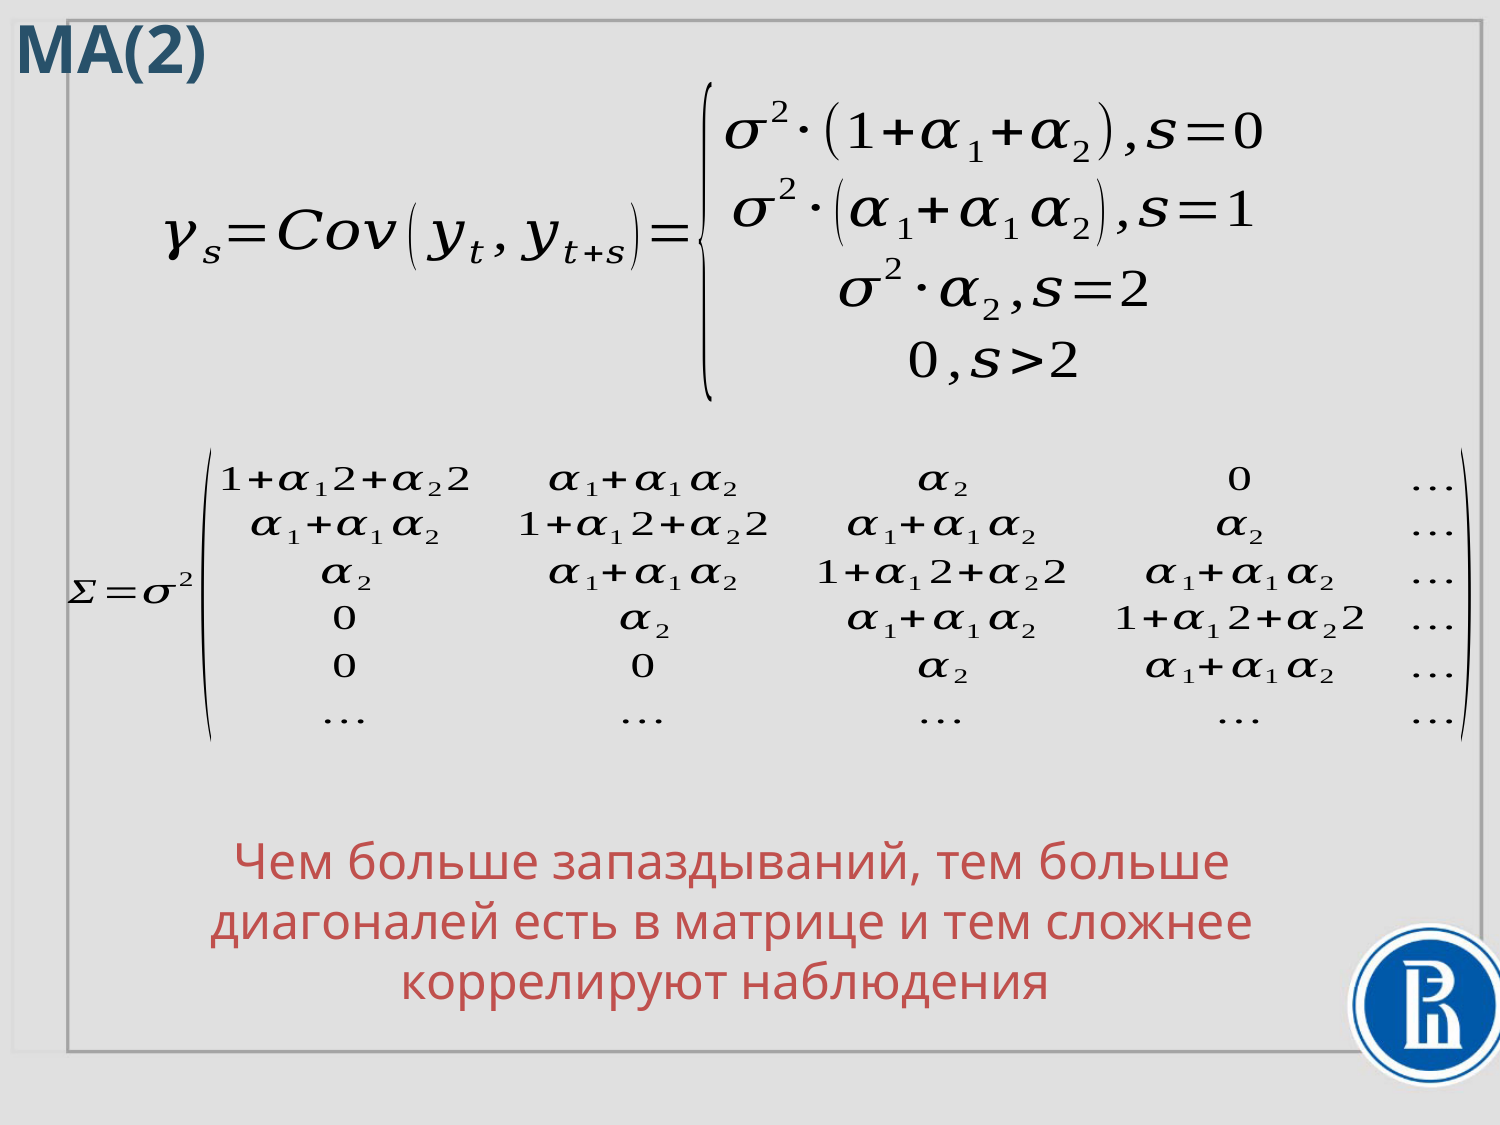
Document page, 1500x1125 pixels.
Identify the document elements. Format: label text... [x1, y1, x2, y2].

text_box MA(2) [0, 0, 1500, 96]
text_box Чем больше запаздываний, тем больше диагоналей есть в матрице и тем сложнее коррелируют наблюдения [182, 822, 1282, 1017]
picture [0, 96, 1500, 1125]
